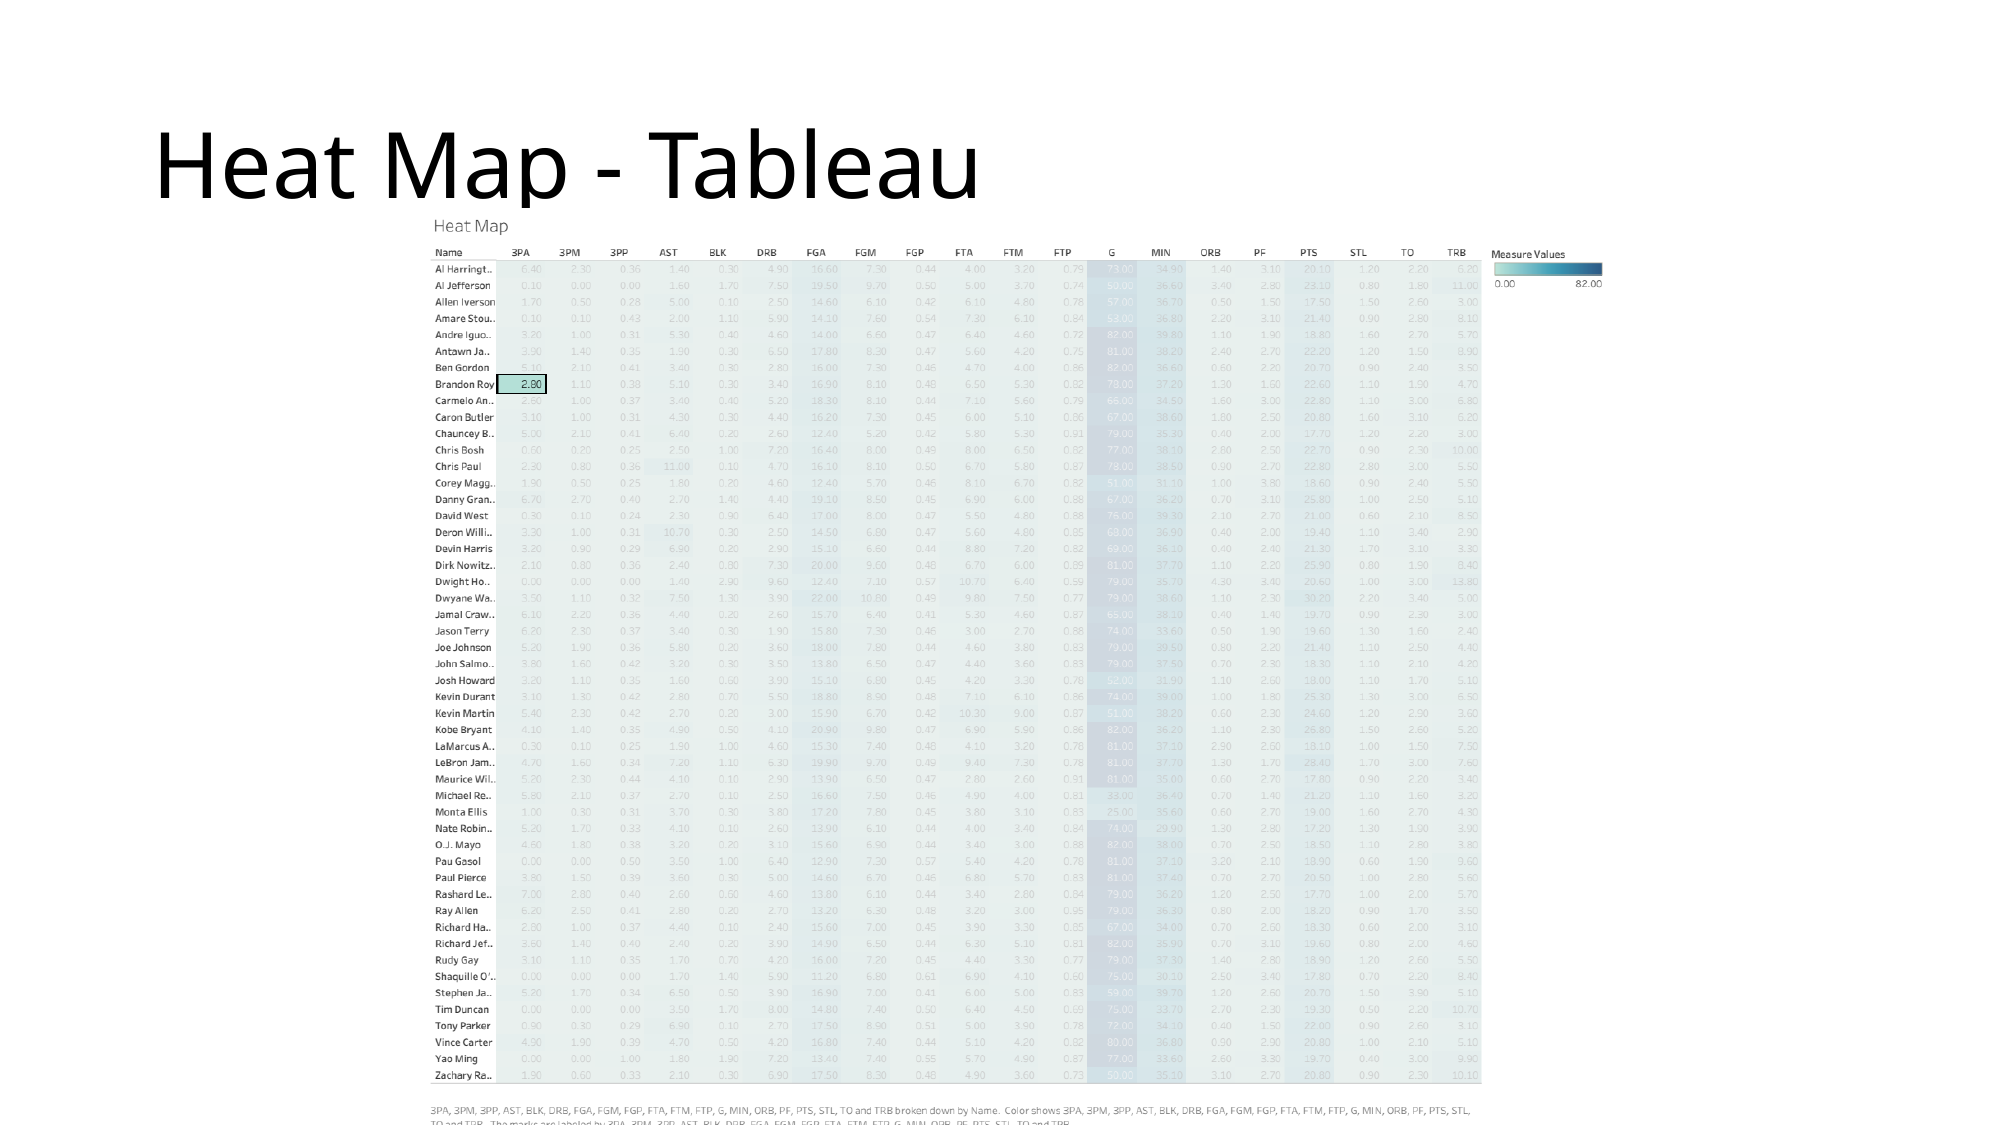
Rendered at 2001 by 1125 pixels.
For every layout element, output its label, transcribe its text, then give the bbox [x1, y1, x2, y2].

title Heat Map - Tableau [137, 59, 1863, 278]
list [430, 208, 1606, 1125]
